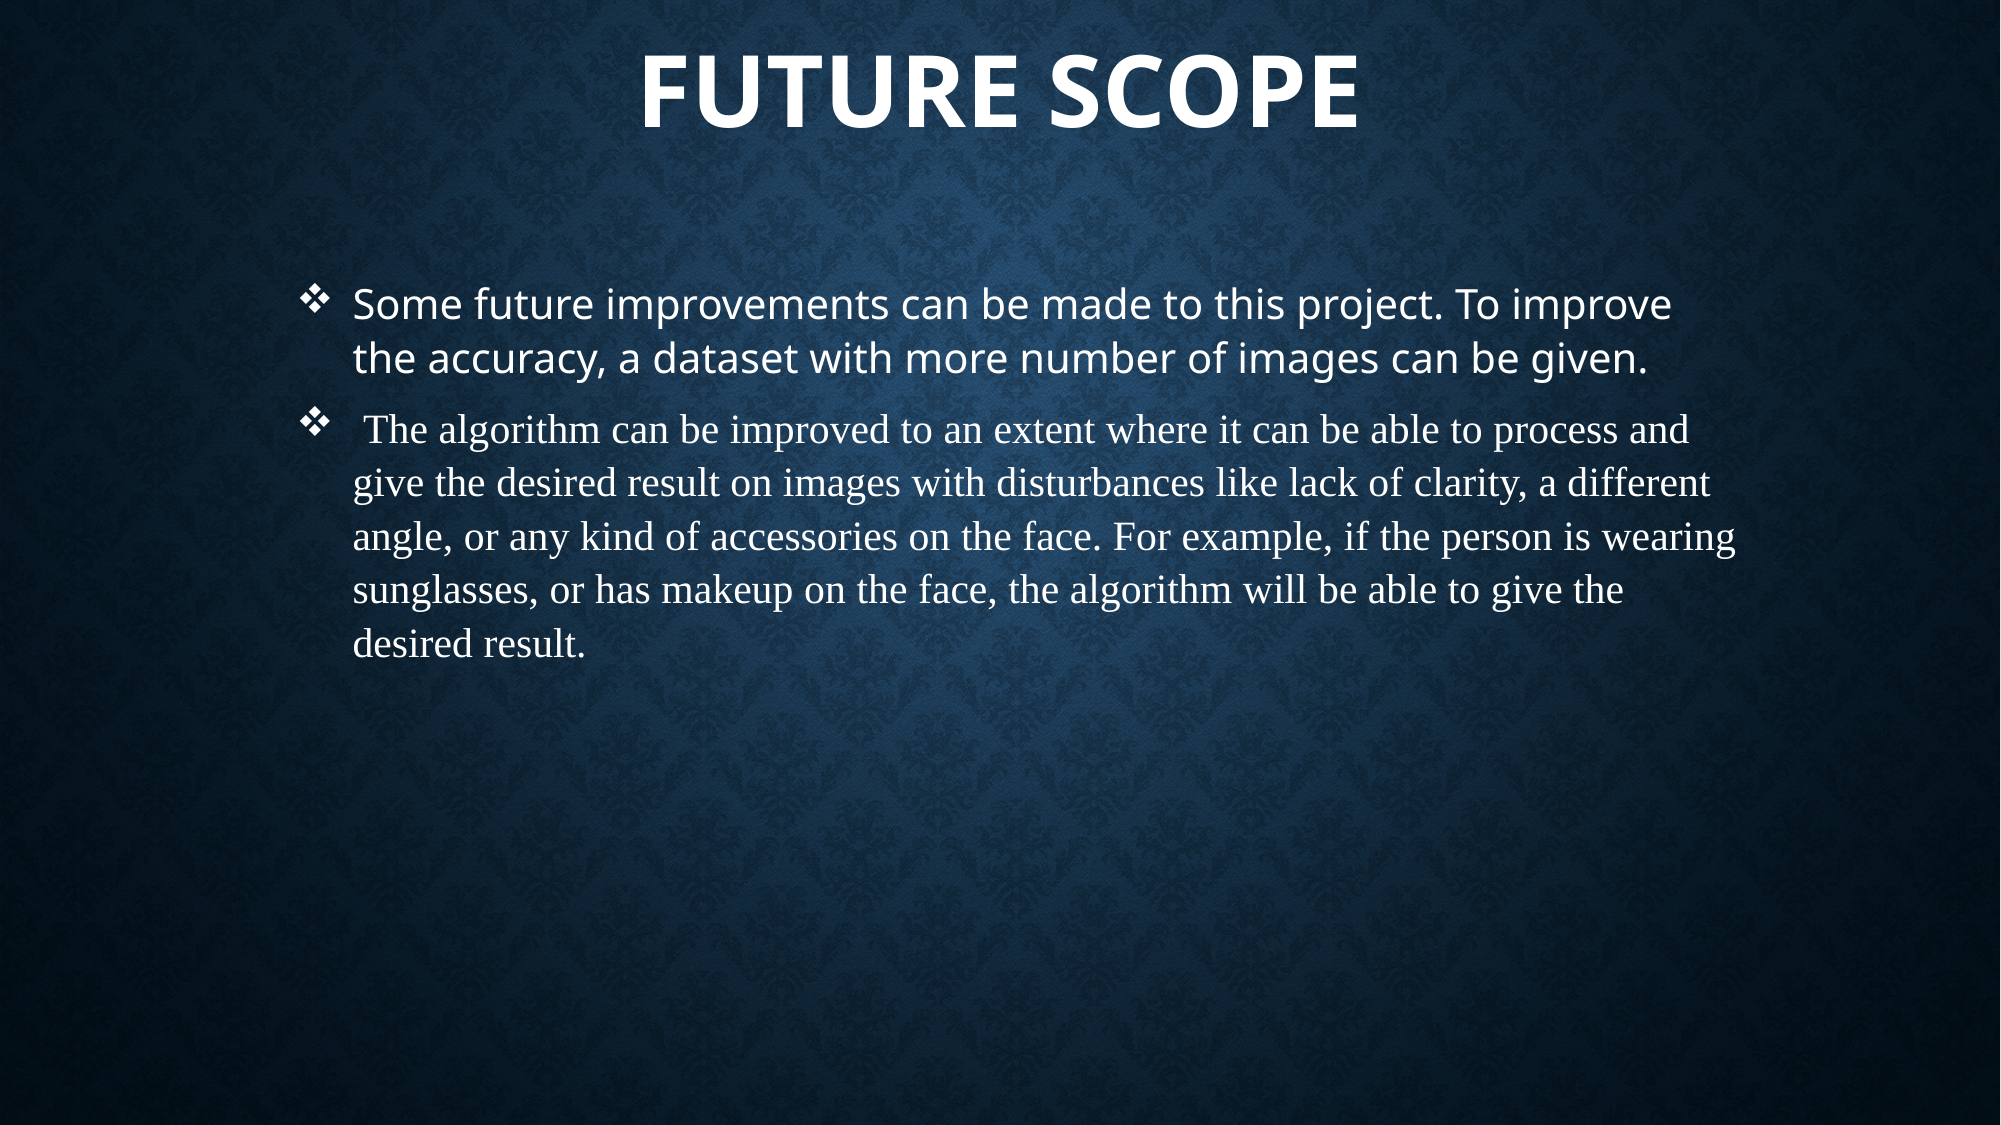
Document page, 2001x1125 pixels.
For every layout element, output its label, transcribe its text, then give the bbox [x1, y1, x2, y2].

title Future scope [261, 0, 1739, 157]
subtitle Some future improvements can be made to this project. To improve the accuracy, a dataset with more number of images can be given. The algorithm can be improved to an extent where it can be able to process and give the desired result on images with disturbances like lack of clarity, a different angle, or any kind of accessories on the face. For example, if the person is wearing sunglasses, or has makeup on the face, the algorithm will be able to give the desired result. [281, 267, 1758, 974]
